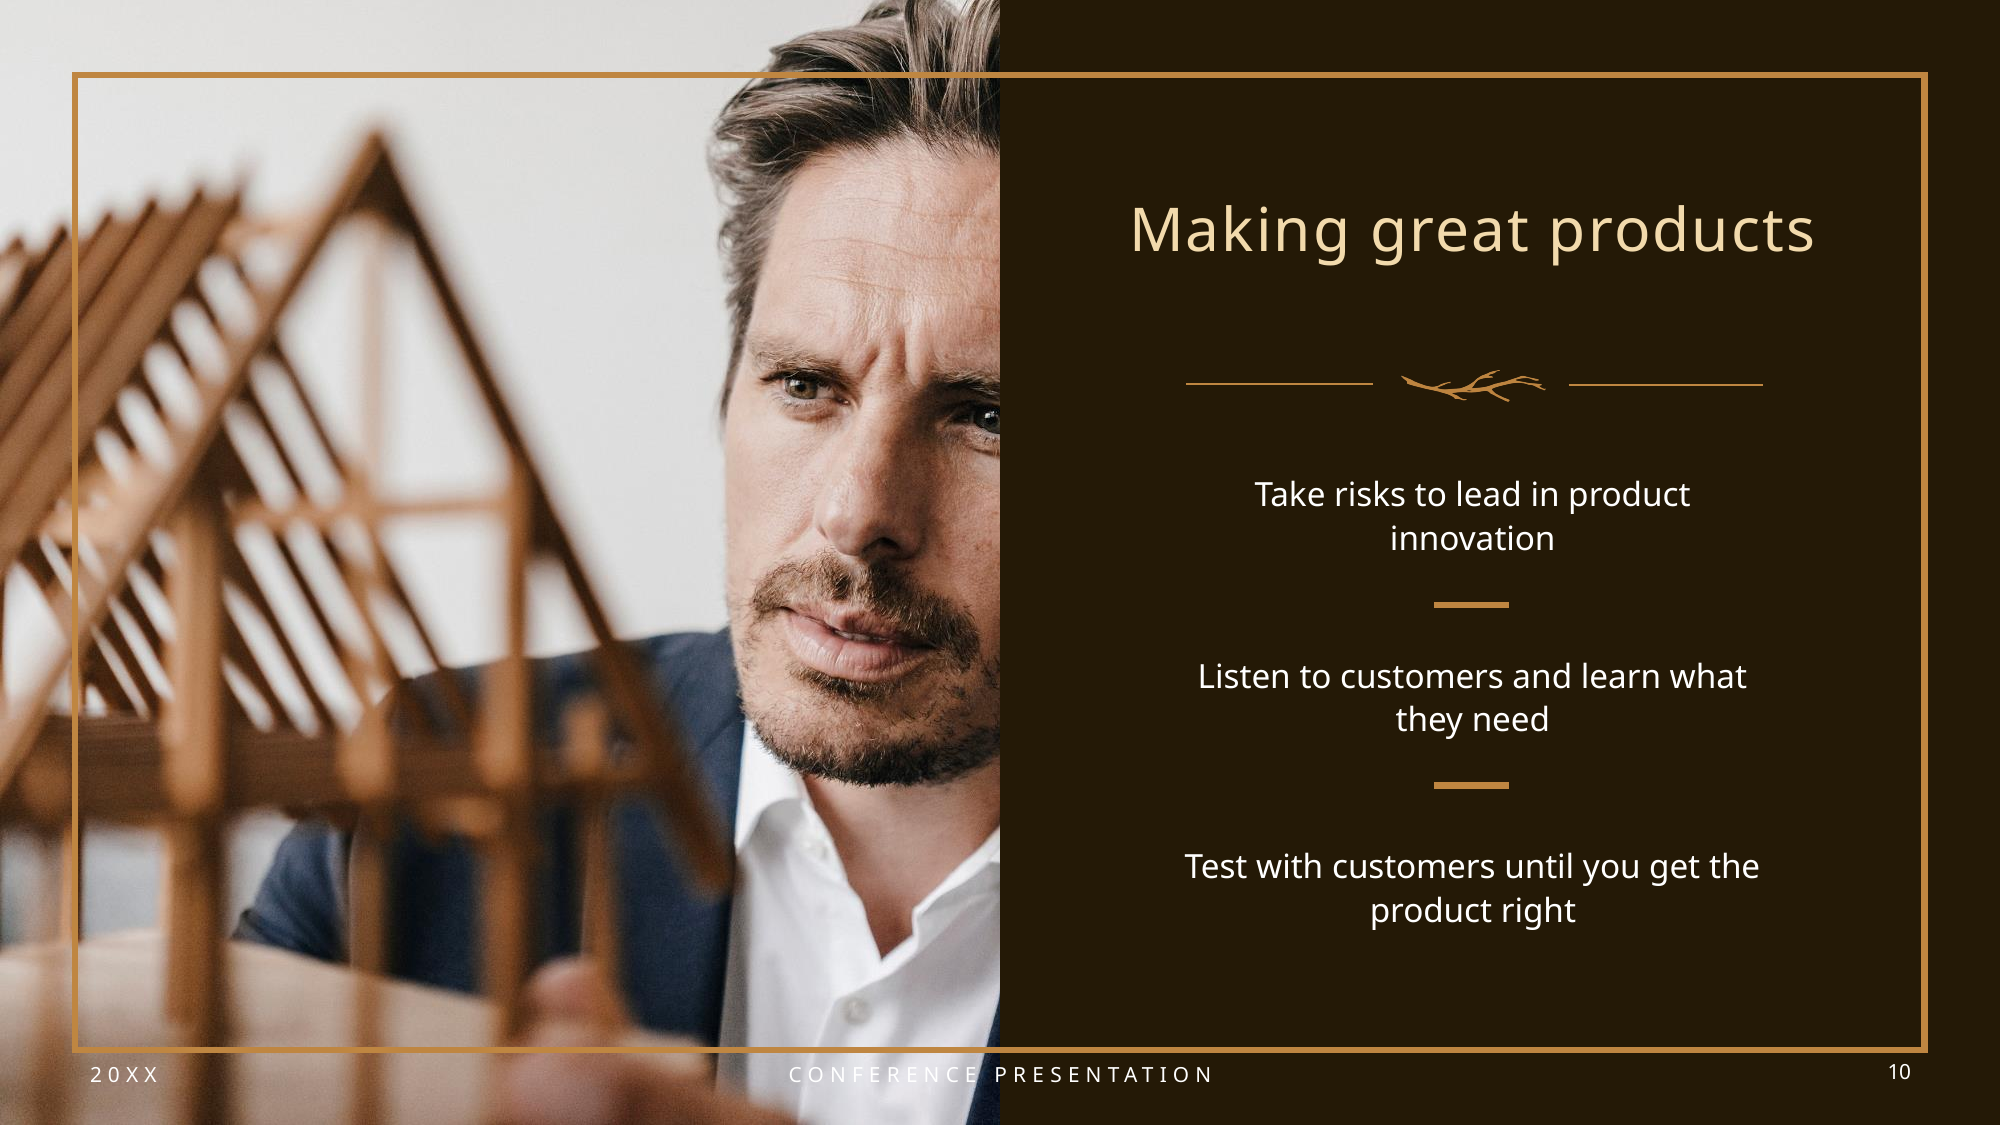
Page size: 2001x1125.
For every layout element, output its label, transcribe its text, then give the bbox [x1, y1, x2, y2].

picture [0, 0, 1000, 1125]
text_box [1000, 74, 1926, 1051]
slide_number 10 [1476, 1064, 1926, 1095]
footer CONFERENCE PRESENTATION [1000, 1064, 1338, 1095]
